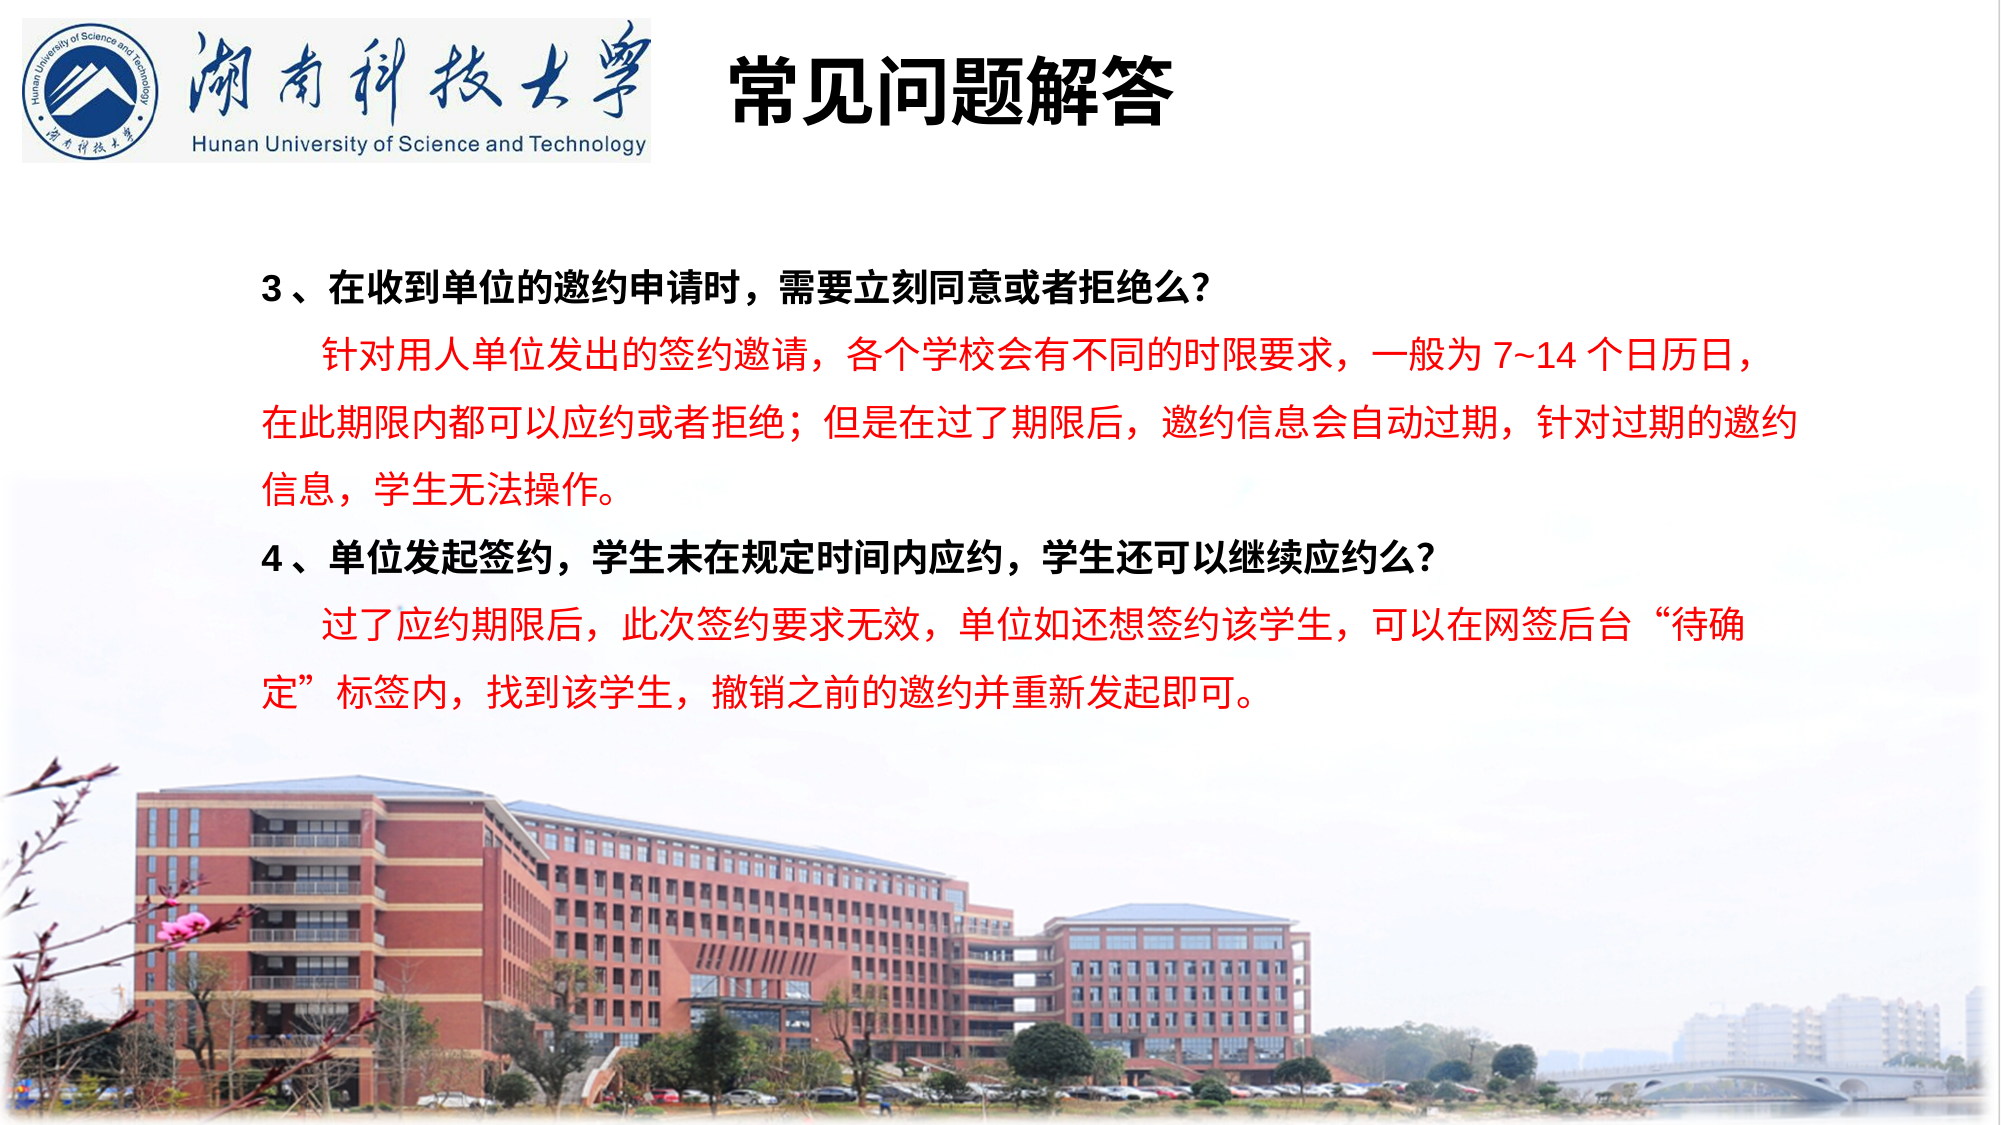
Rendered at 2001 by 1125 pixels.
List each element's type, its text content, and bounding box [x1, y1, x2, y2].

picture [0, 0, 2001, 1125]
text_box 常见问题解答 [710, 36, 1711, 142]
text_box 3、在收到单位的邀约申请时，需要立刻同意或者拒绝么？ 针对用人单位发出的签约邀请，各个学校会有不同的时限要求，一般为7~14个日历日，在此期限内都可以应约或者拒绝；但是在过了期限后，邀约信息会自动过期，针对过期的邀约信息，学生无法操作。 4、单位发起签约，学生未在规定时间内应约，学生还可以继续应约么？ 过了应约期限后，此次签约要求无效，单位如还想签约该学生，可以在网签后台“待确定”标签内，找到该学生，撤销之前的邀约并重新发起即可。 [246, 233, 1816, 722]
